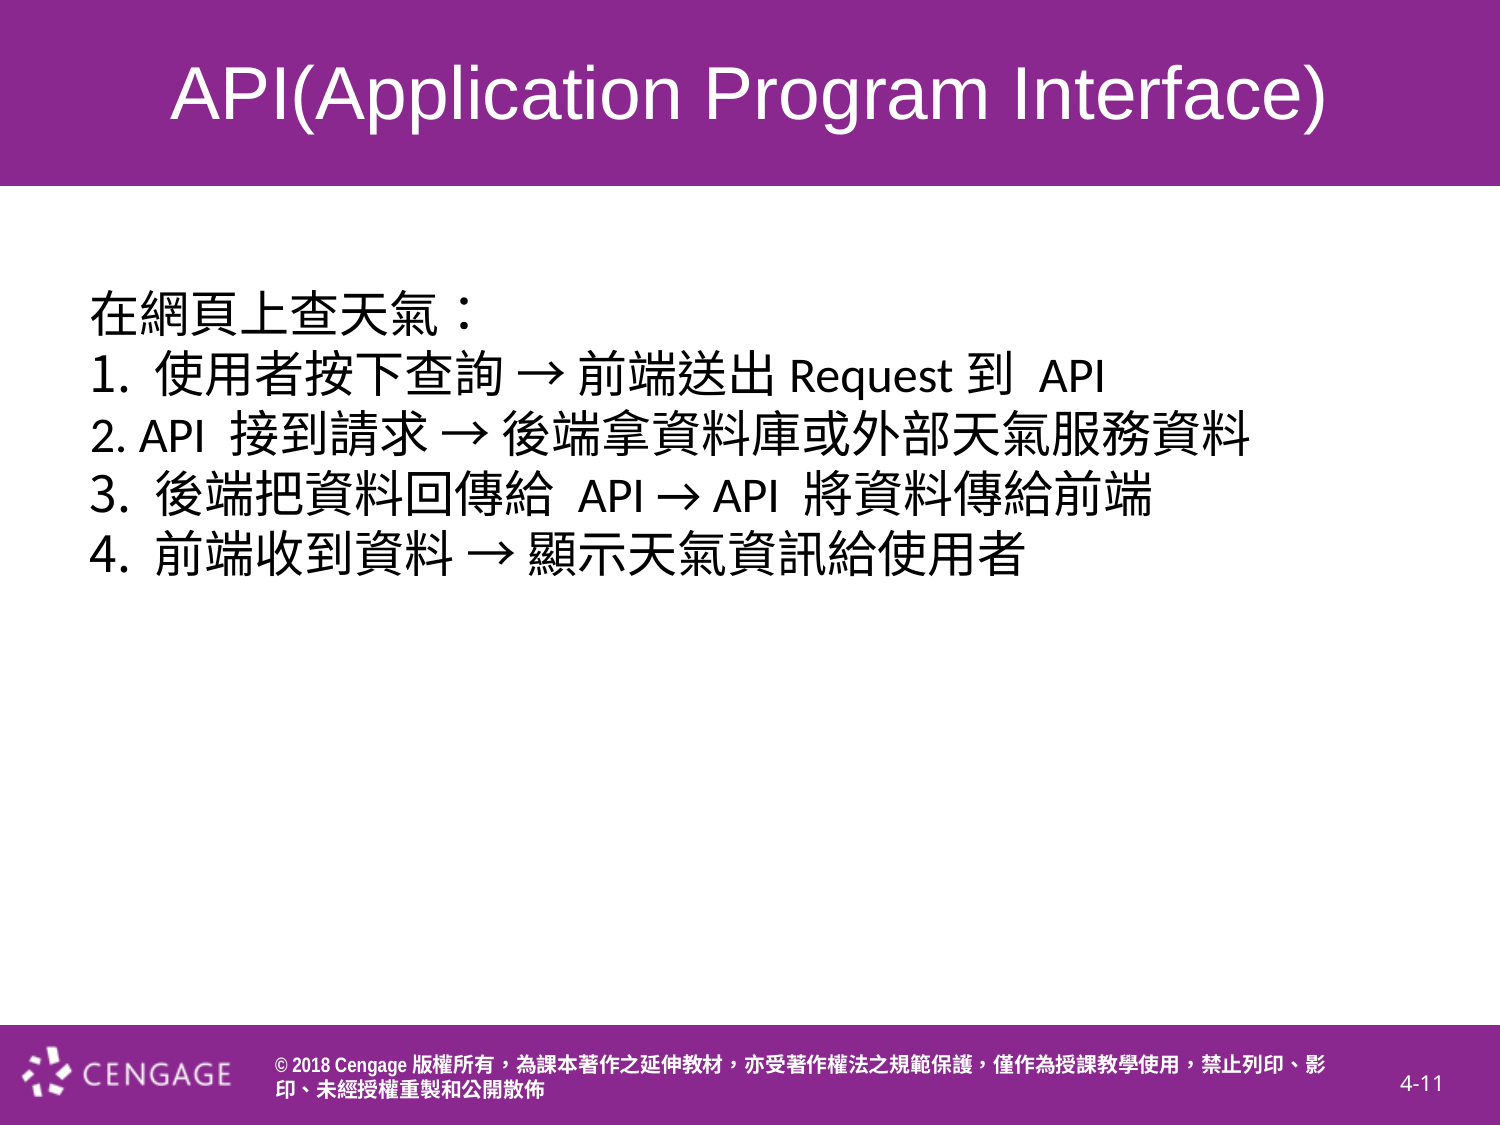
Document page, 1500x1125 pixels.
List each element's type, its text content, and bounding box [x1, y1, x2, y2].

text_box 在網頁上查天氣： 使用者按下查詢 → 前端送出Request到 API API 接到請求 → 後端拿資料庫或外部天氣服務資料 後端把資料回傳給 API → API 將資料傳給前端 前端收到資料 → 顯示天氣資訊給使用者 [75, 274, 1460, 590]
title API(Application Program Interface) [7, 4, 1493, 175]
picture [12, 1037, 236, 1105]
